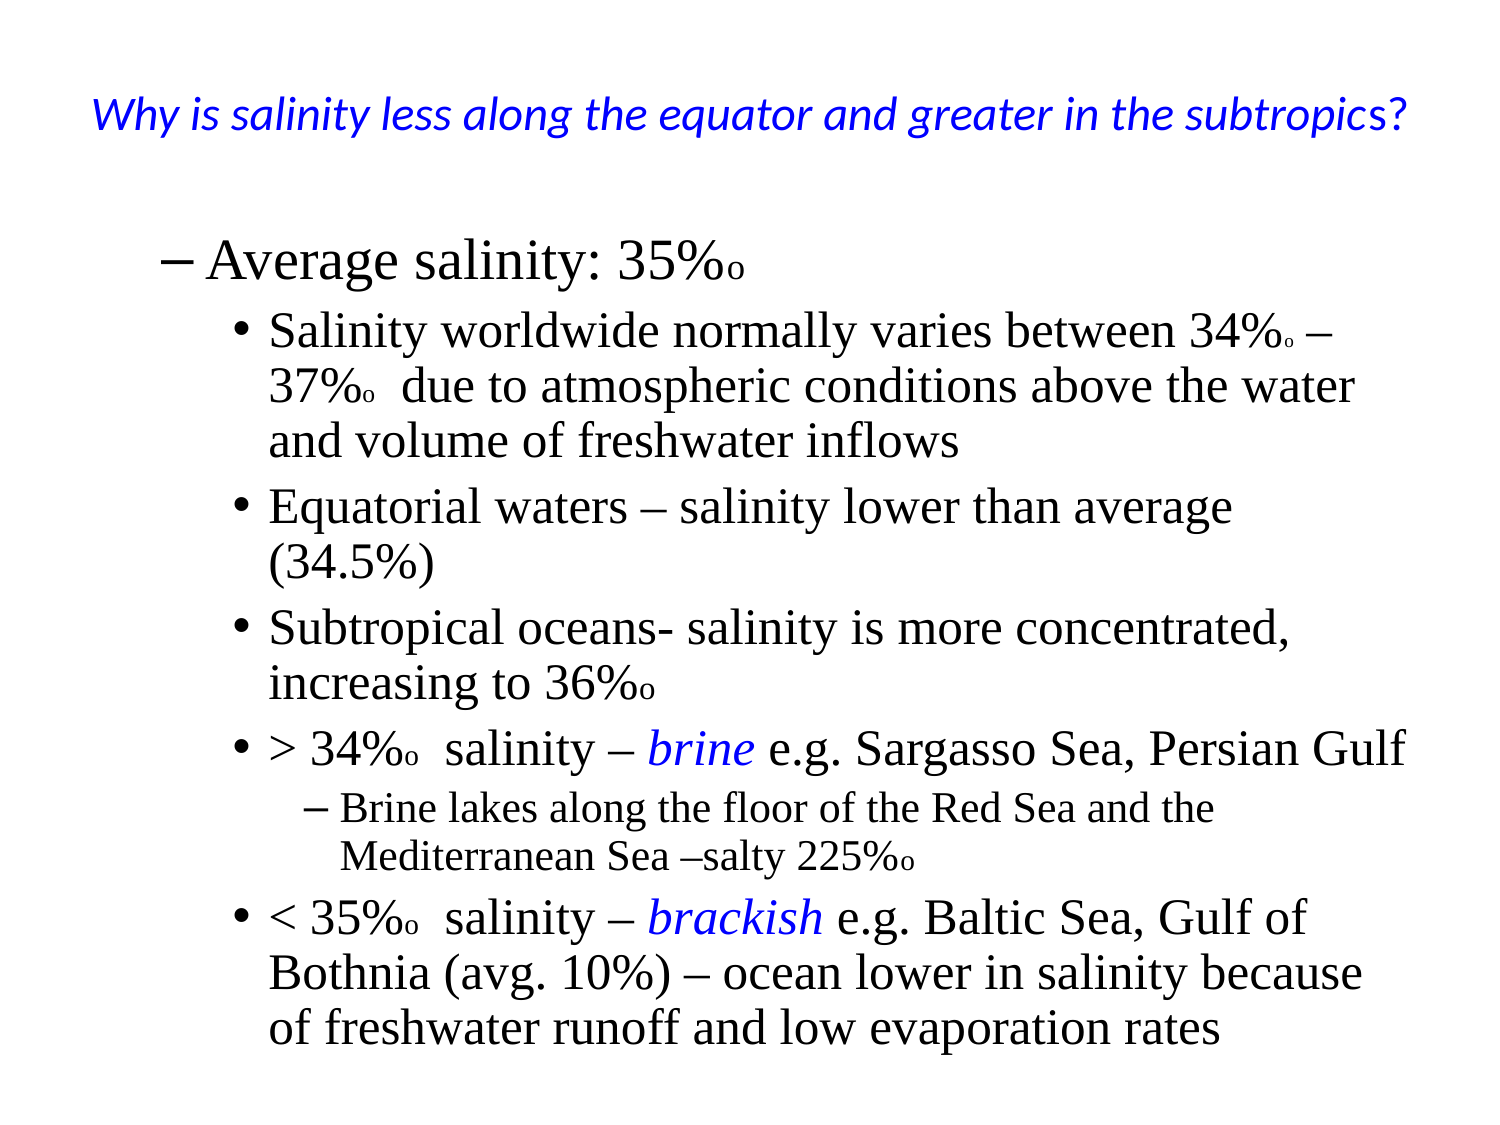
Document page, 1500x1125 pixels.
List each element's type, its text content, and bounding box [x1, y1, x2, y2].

title Why is salinity less along the equator and greater in the subtropics? [75, 45, 1425, 177]
list Average salinity: 35%o Salinity worldwide normally varies between 34%o – 37%o due to atmospheric conditions above the water and volume of freshwater inflows Equatorial waters – salinity lower than average (34.5%) Subtropical oceans- salinity is more concentrated, increasing to 36%o > 34%o salinity – brine e.g. Sargasso Sea, Persian Gulf Brine lakes along the floor of the Red Sea and the Mediterranean Sea –salty 225%o < 35%o salinity – brackish e.g. Baltic Sea, Gulf of Bothnia (avg. 10%) – ocean lower in salinity because of freshwater runoff and low evaporation rates [75, 221, 1425, 1125]
